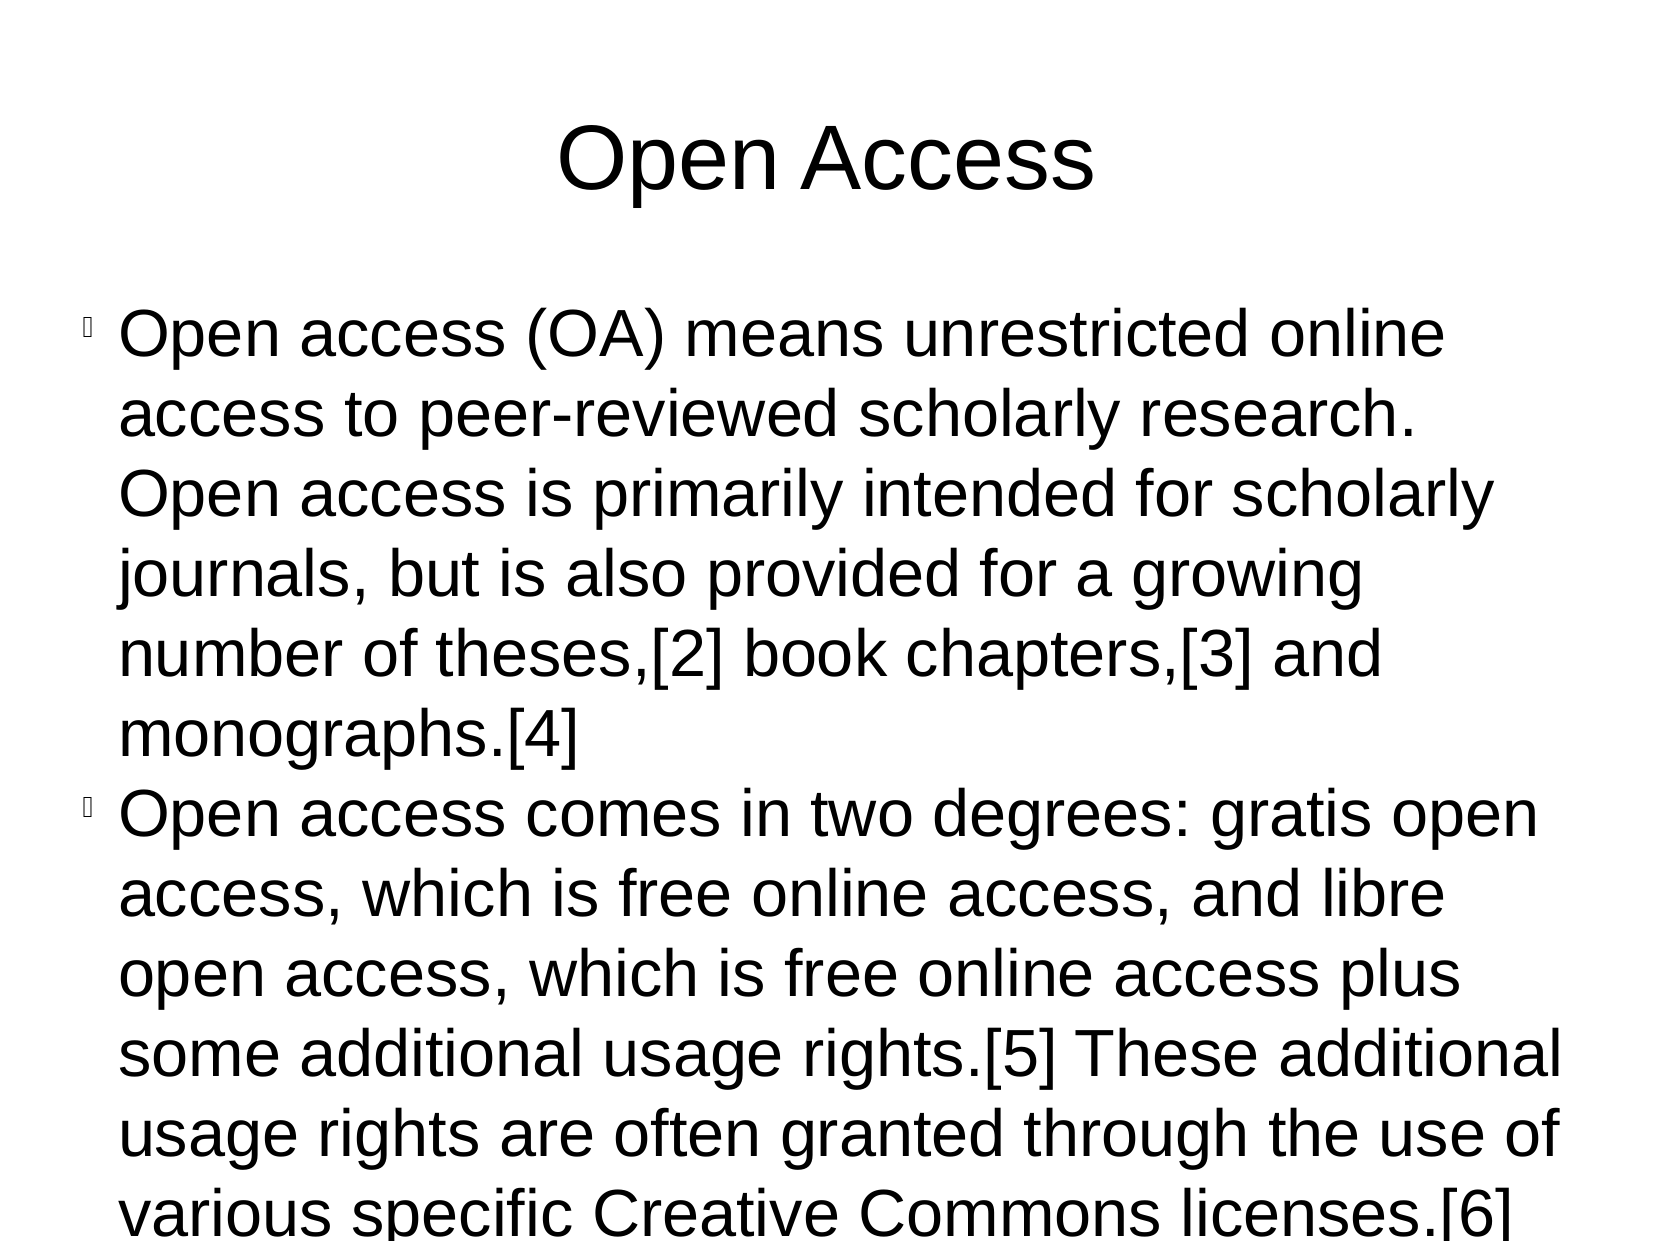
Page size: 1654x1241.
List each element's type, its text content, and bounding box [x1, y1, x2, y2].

text_box Open access (OA) means unrestricted online access to peer-reviewed scholarly research. Open access is primarily intended for scholarly journals, but is also provided for a growing number of theses,[2] book chapters,[3] and monographs.[4] Open access comes in two degrees: gratis open access, which is free online access, and libre open access, which is free online access plus some additional usage rights.[5] These additional usage rights are often granted through the use of various specific Creative Commons licenses.[6] Only libre open access is fully compliant with definitions of open access such as the Berlin Declaration on Open Access to Knowledge in the Sciences and Humanities. http://en.wikipedia.org/wiki/Open_access [82, 290, 1571, 1010]
text_box Open Access [82, 49, 1571, 257]
